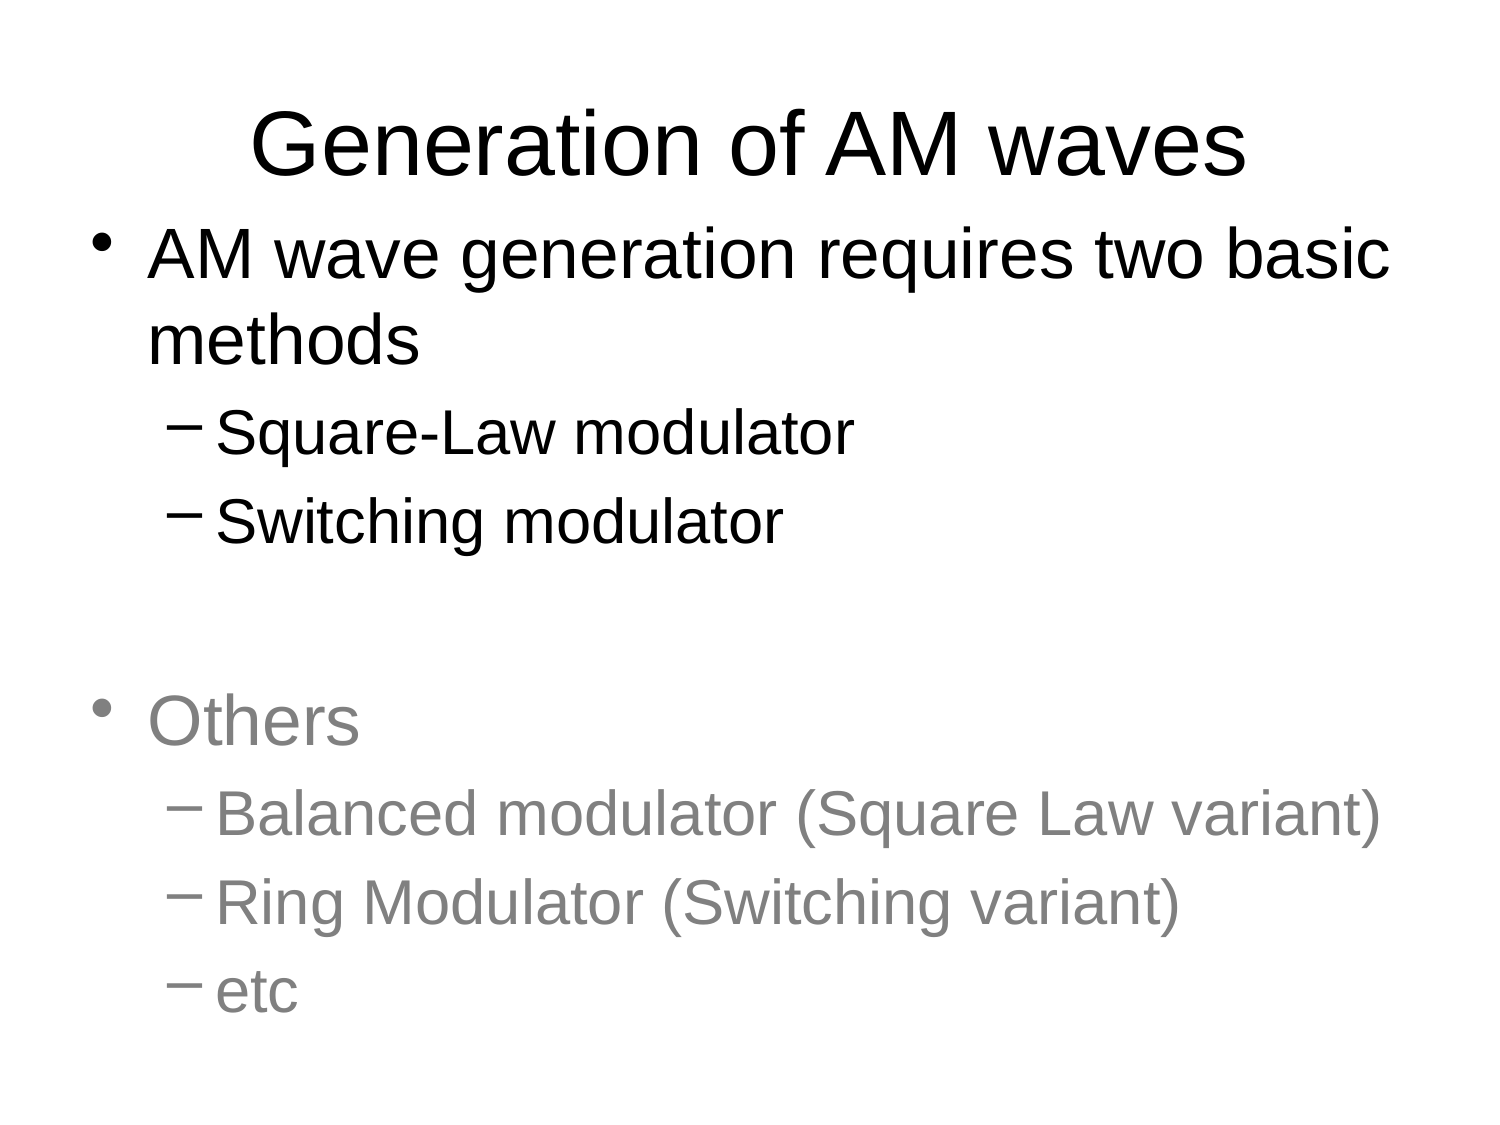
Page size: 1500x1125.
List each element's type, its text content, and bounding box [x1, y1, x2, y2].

title Generation of AM waves [75, 45, 1425, 200]
list AM wave generation requires two basic methods Square-Law modulator Switching modulator Others Balanced modulator (Square Law variant) Ring Modulator (Switching variant) etc [75, 200, 1425, 1050]
